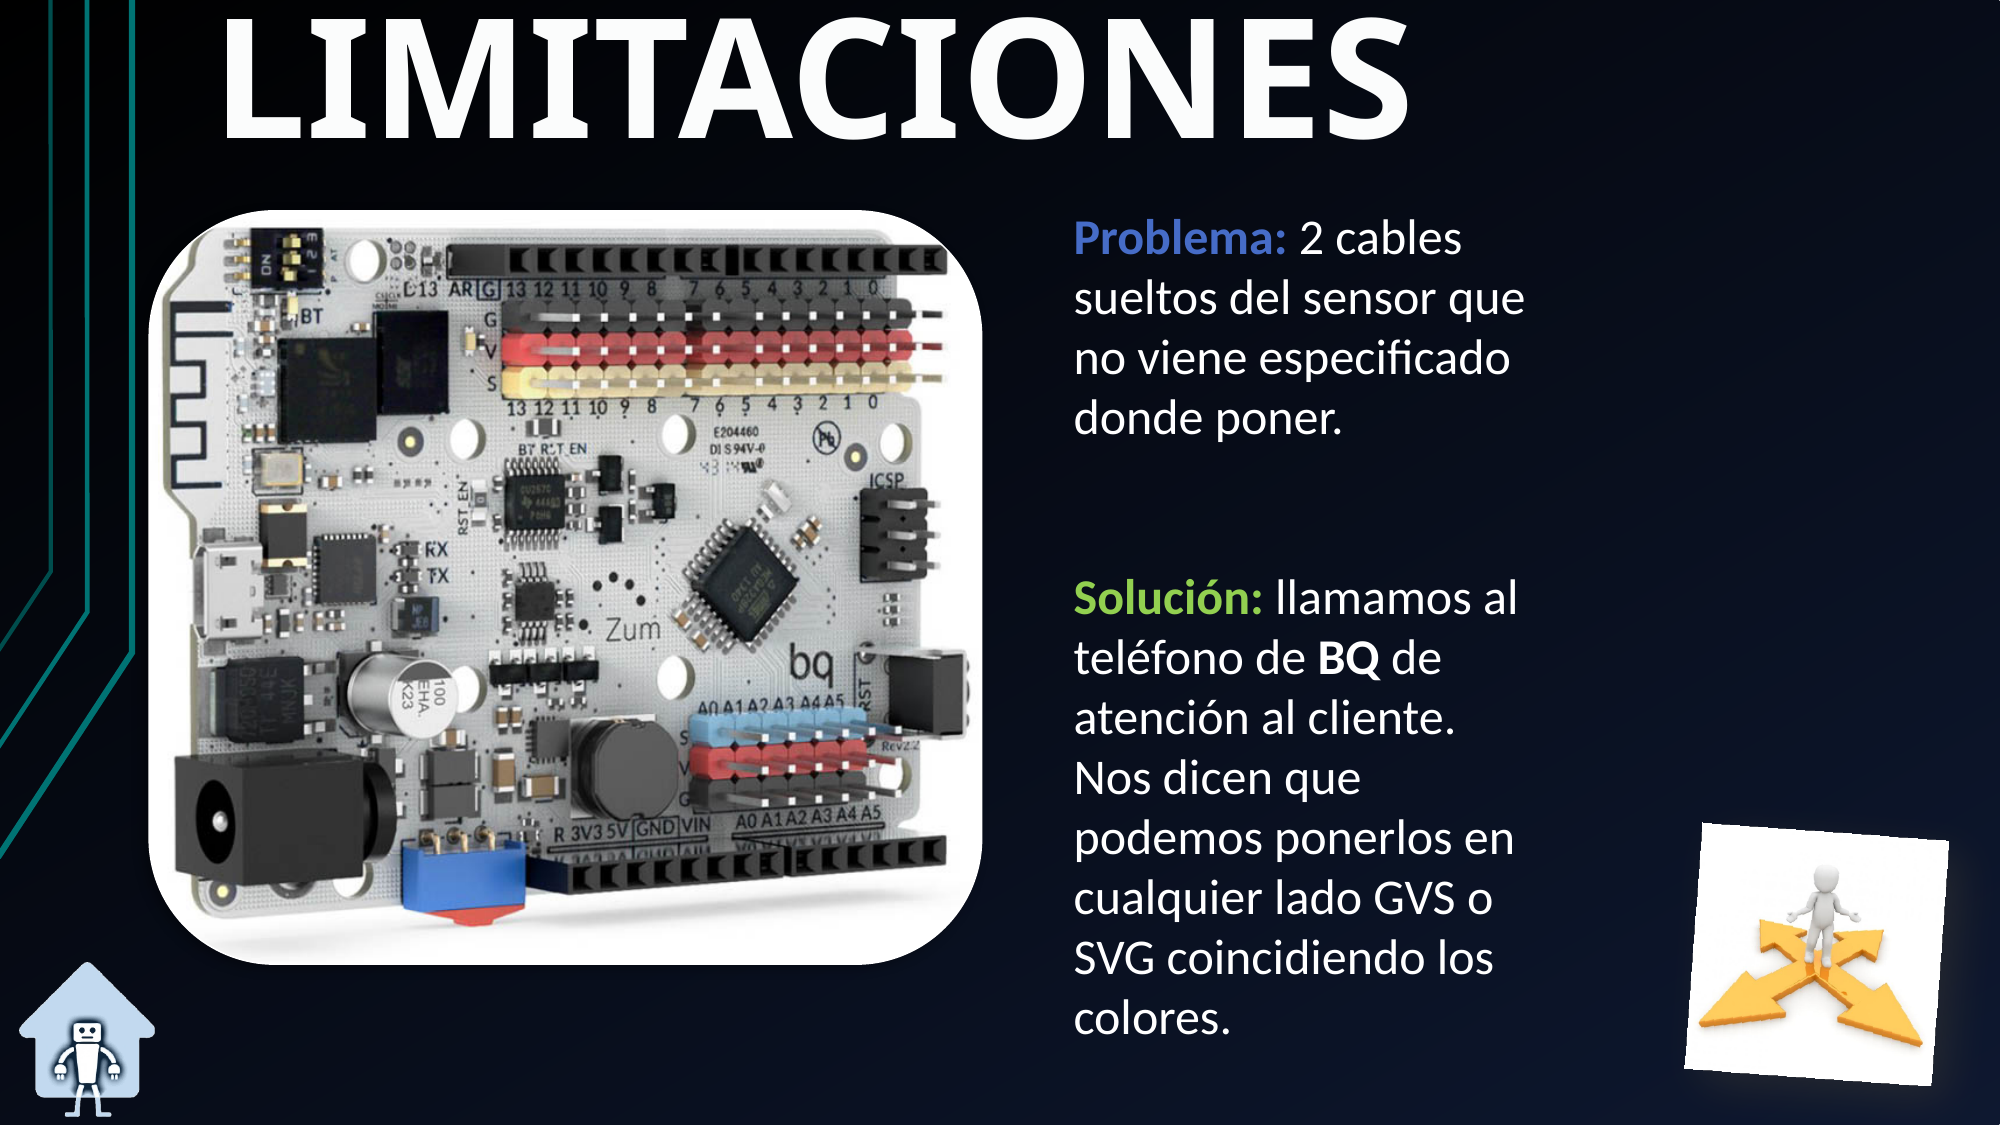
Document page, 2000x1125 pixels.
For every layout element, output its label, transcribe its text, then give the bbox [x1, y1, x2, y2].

picture [1684, 822, 1949, 1086]
text_box LIMITACIONES [131, 0, 1496, 180]
text_box Problema: 2 cables sueltos del sensor que no viene especificado donde poner. Solución: llamamos al teléfono de BQ de atención al cliente. Nos dicen que podemos ponerlos en cualquier lado GVS o SVG coincidiendo los colores. [1058, 197, 1544, 1113]
picture [19, 210, 982, 1118]
